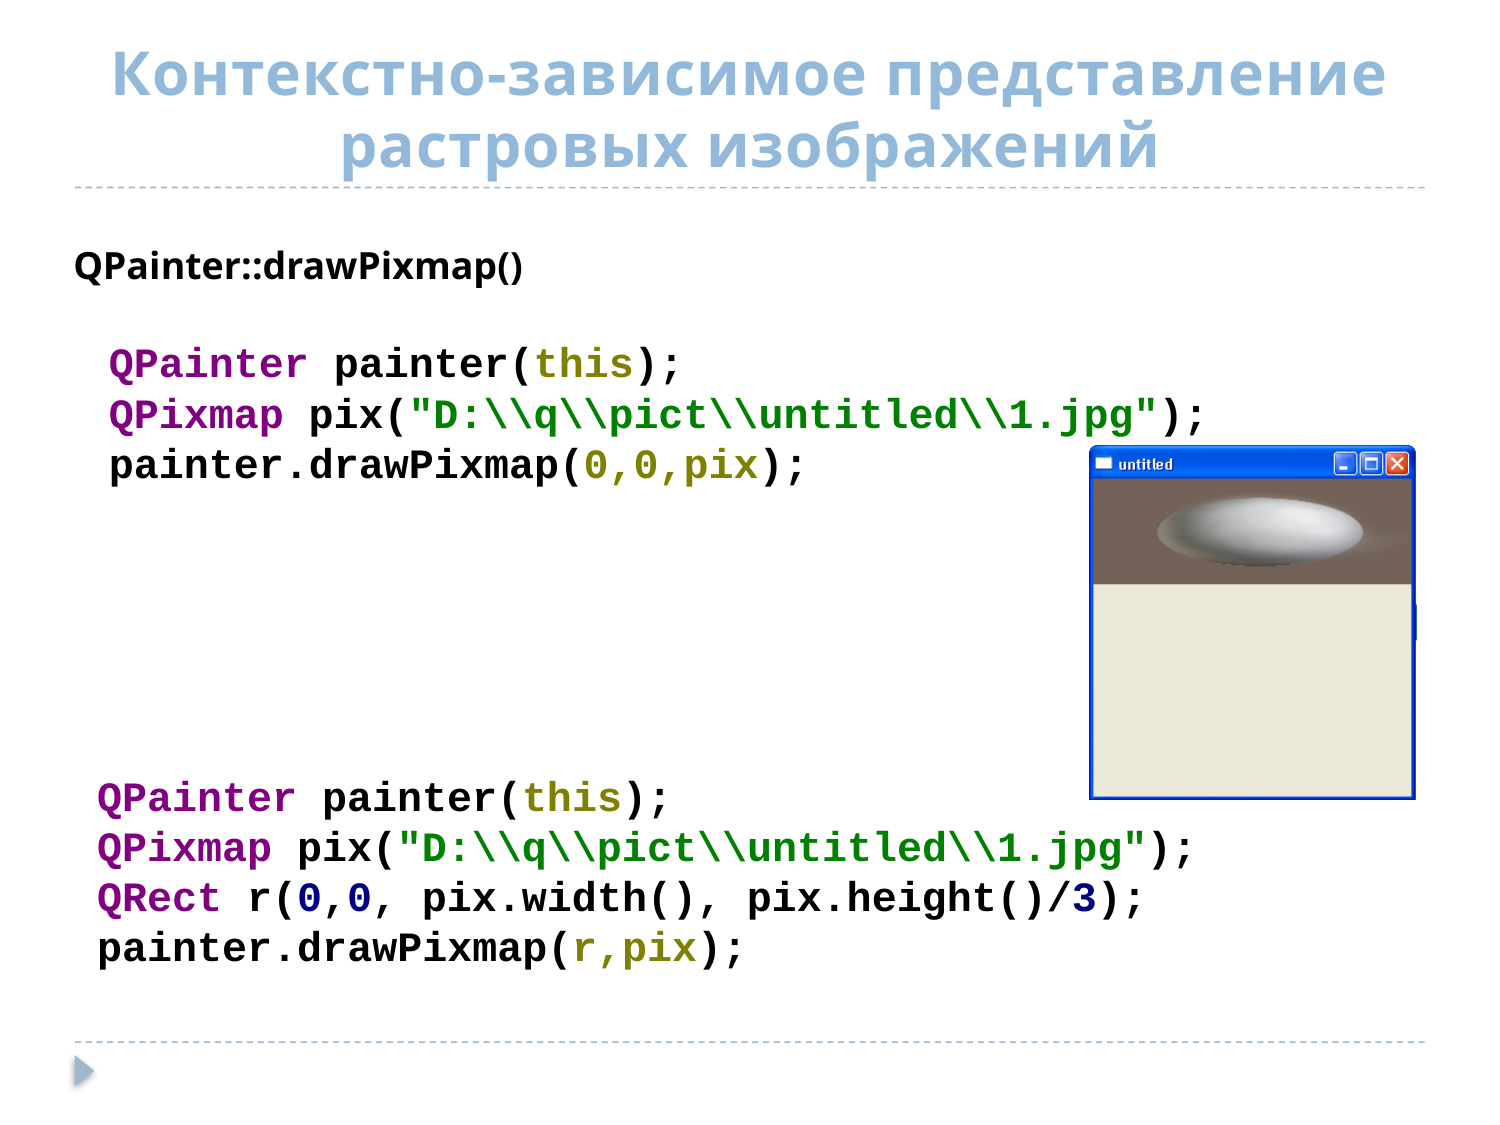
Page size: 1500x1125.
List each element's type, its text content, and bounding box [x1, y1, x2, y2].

text_box QPainter painter(this); QPixmap pix("D:\\q\\pict\\untitled\\1.jpg"); QRect r(0,0, pix.width(), pix.height()/3); painter.drawPixmap(r,pix); [82, 762, 1442, 978]
title Контекстно-зависимое представление растровых изображений [75, 24, 1425, 188]
text_box QPainter painter(this); QPixmap pix("D:\\q\\pict\\untitled\\1.jpg"); painter.drawPixmap(0,0,pix); [93, 328, 1266, 494]
picture [1089, 445, 1418, 800]
text_box QPainter::drawPixmap() [58, 234, 538, 295]
